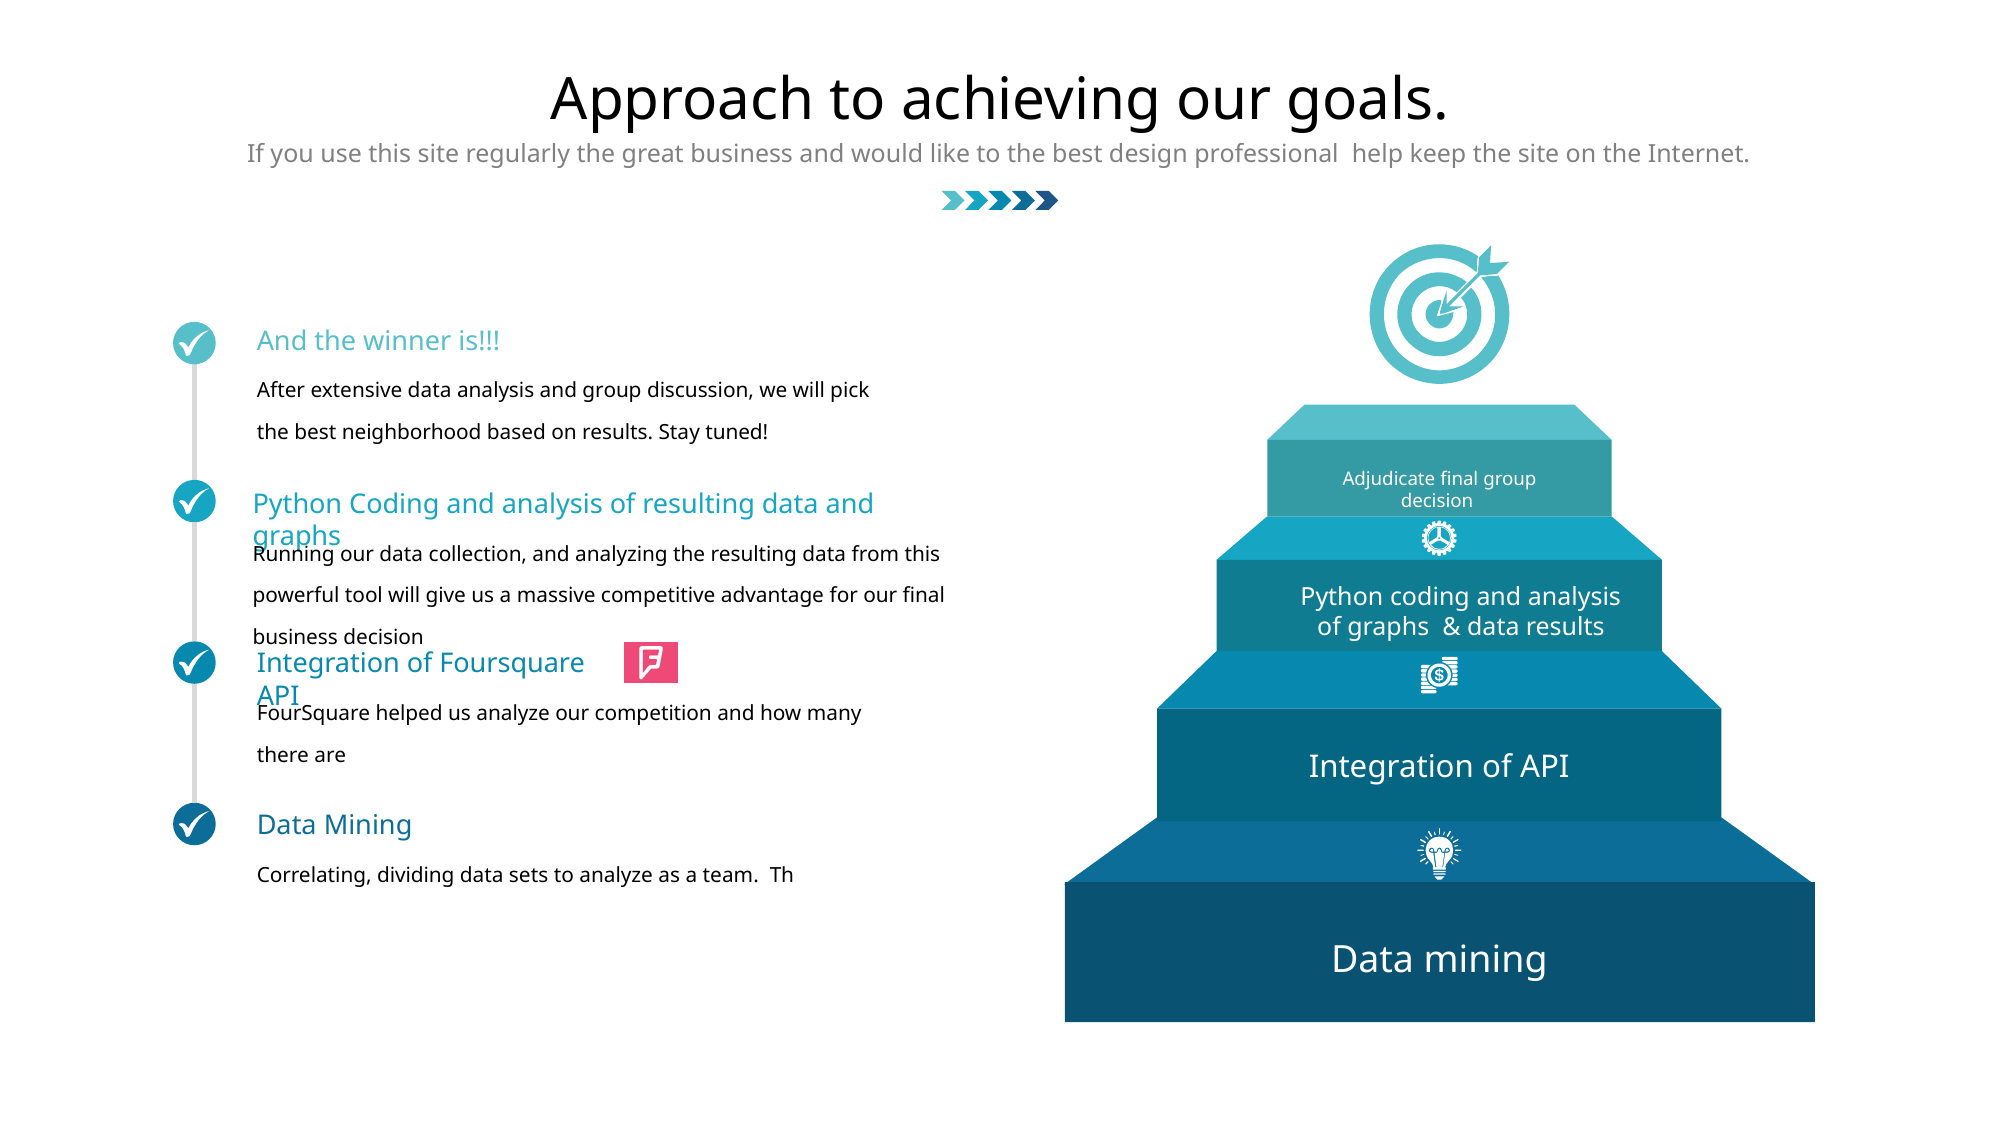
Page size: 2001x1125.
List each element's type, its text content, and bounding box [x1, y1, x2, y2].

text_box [1362, 238, 1516, 391]
text_box Approach to achieving our goals. [104, 54, 1896, 130]
text_box If you use this site regularly the great business and would like to the best design professional help keep the site on the Internet. [104, 130, 1896, 175]
text_box [1064, 882, 1815, 1023]
text_box [1268, 404, 1611, 439]
picture [624, 642, 678, 683]
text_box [242, 315, 904, 447]
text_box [242, 638, 904, 769]
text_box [1421, 520, 1457, 556]
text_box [237, 478, 988, 610]
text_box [1417, 828, 1462, 880]
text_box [1420, 656, 1458, 694]
text_box [173, 479, 216, 523]
text_box Data mining [1250, 927, 1629, 988]
text_box [1217, 516, 1663, 560]
text_box [173, 641, 216, 684]
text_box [941, 190, 1059, 210]
text_box [1216, 559, 1662, 651]
text_box [173, 803, 216, 846]
text_box [173, 321, 216, 365]
text_box [1157, 651, 1721, 708]
text_box [1157, 708, 1722, 822]
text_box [242, 799, 904, 889]
text_box [1267, 439, 1612, 517]
text_box Integration of API [1272, 738, 1607, 791]
text_box Adjudicate final group decision [1324, 459, 1555, 519]
text_box [1067, 817, 1812, 882]
text_box Python coding and analysis of graphs & data results [1276, 573, 1646, 648]
